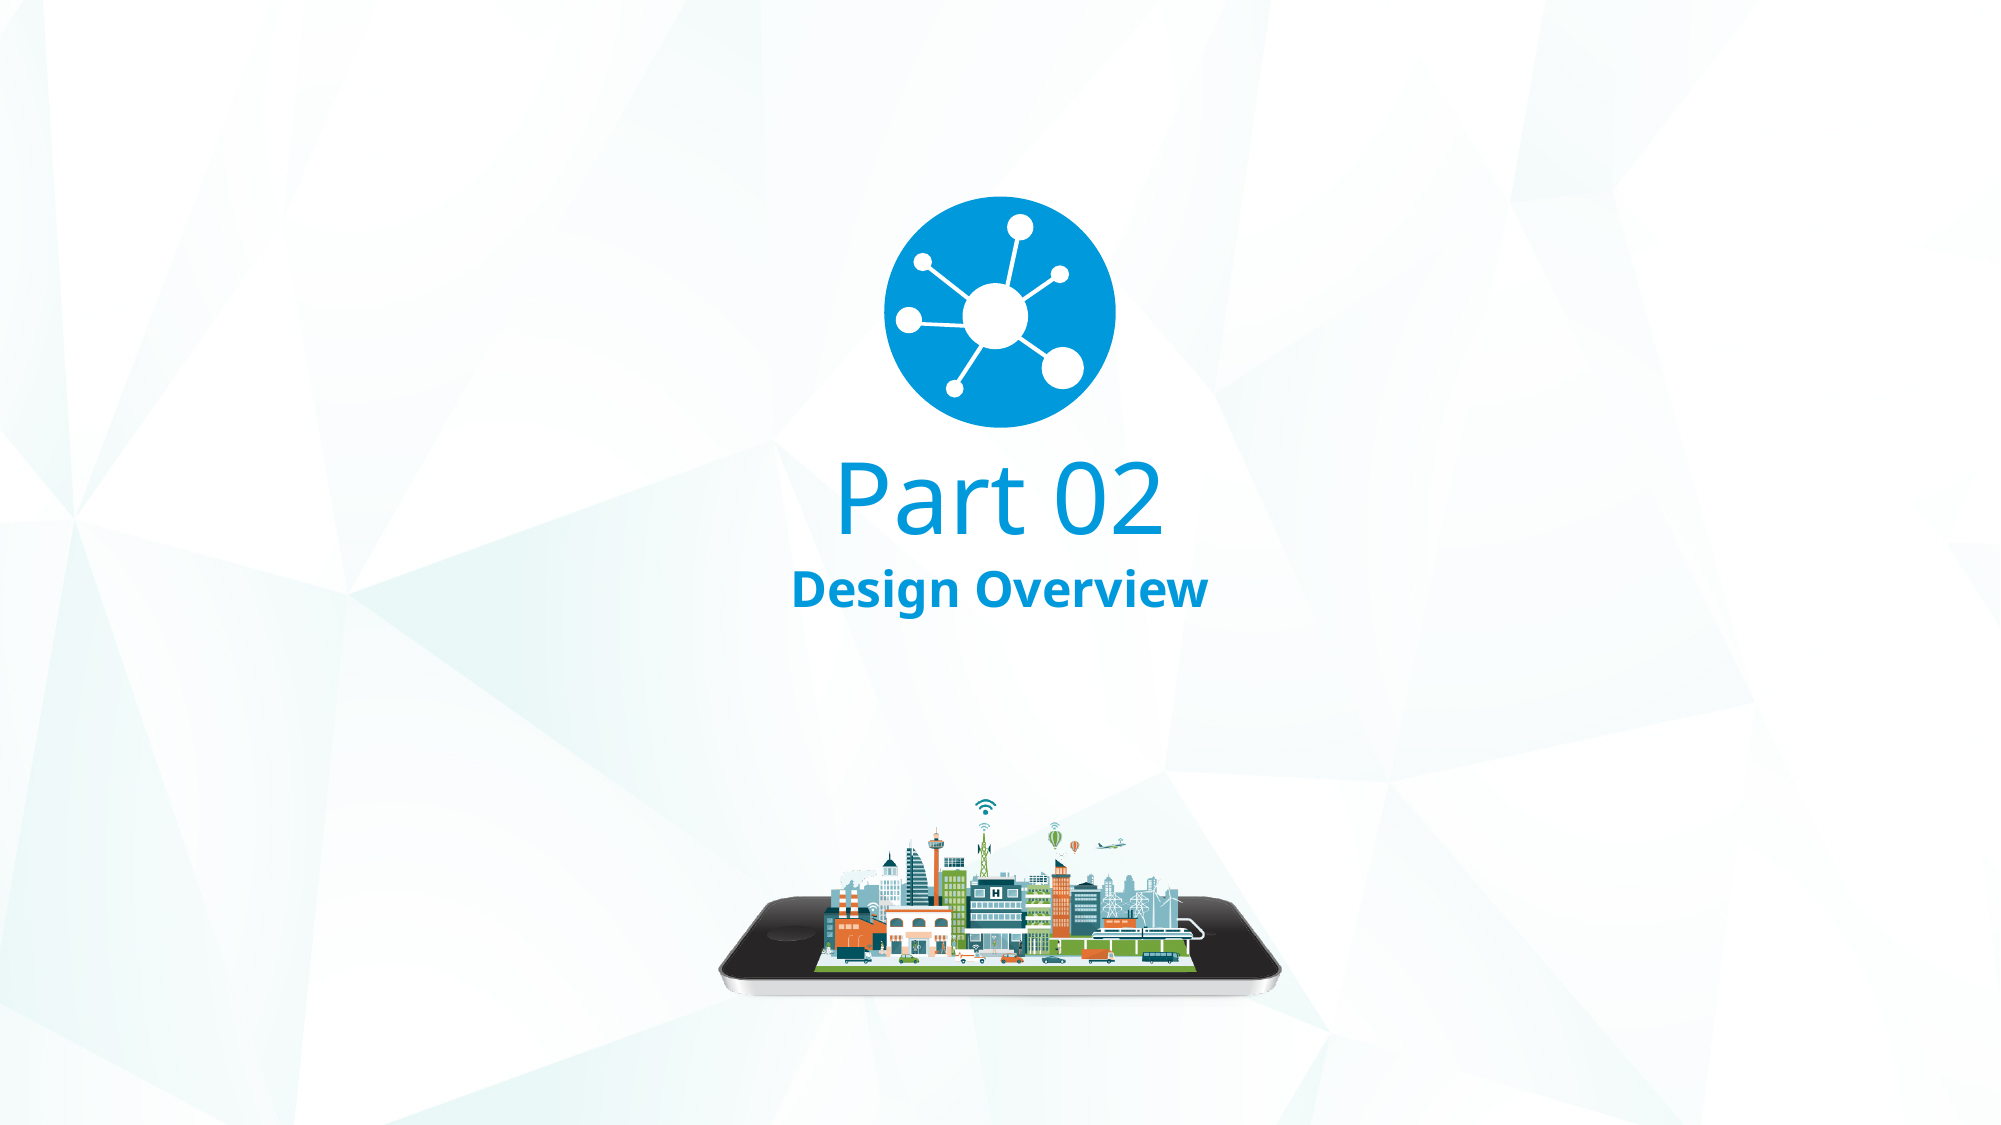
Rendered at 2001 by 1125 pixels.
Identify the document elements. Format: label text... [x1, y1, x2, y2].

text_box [870, 183, 1130, 442]
text_box Part 02 [776, 427, 1224, 549]
text_box Design Overview [638, 549, 1362, 625]
picture [0, 0, 2000, 1125]
